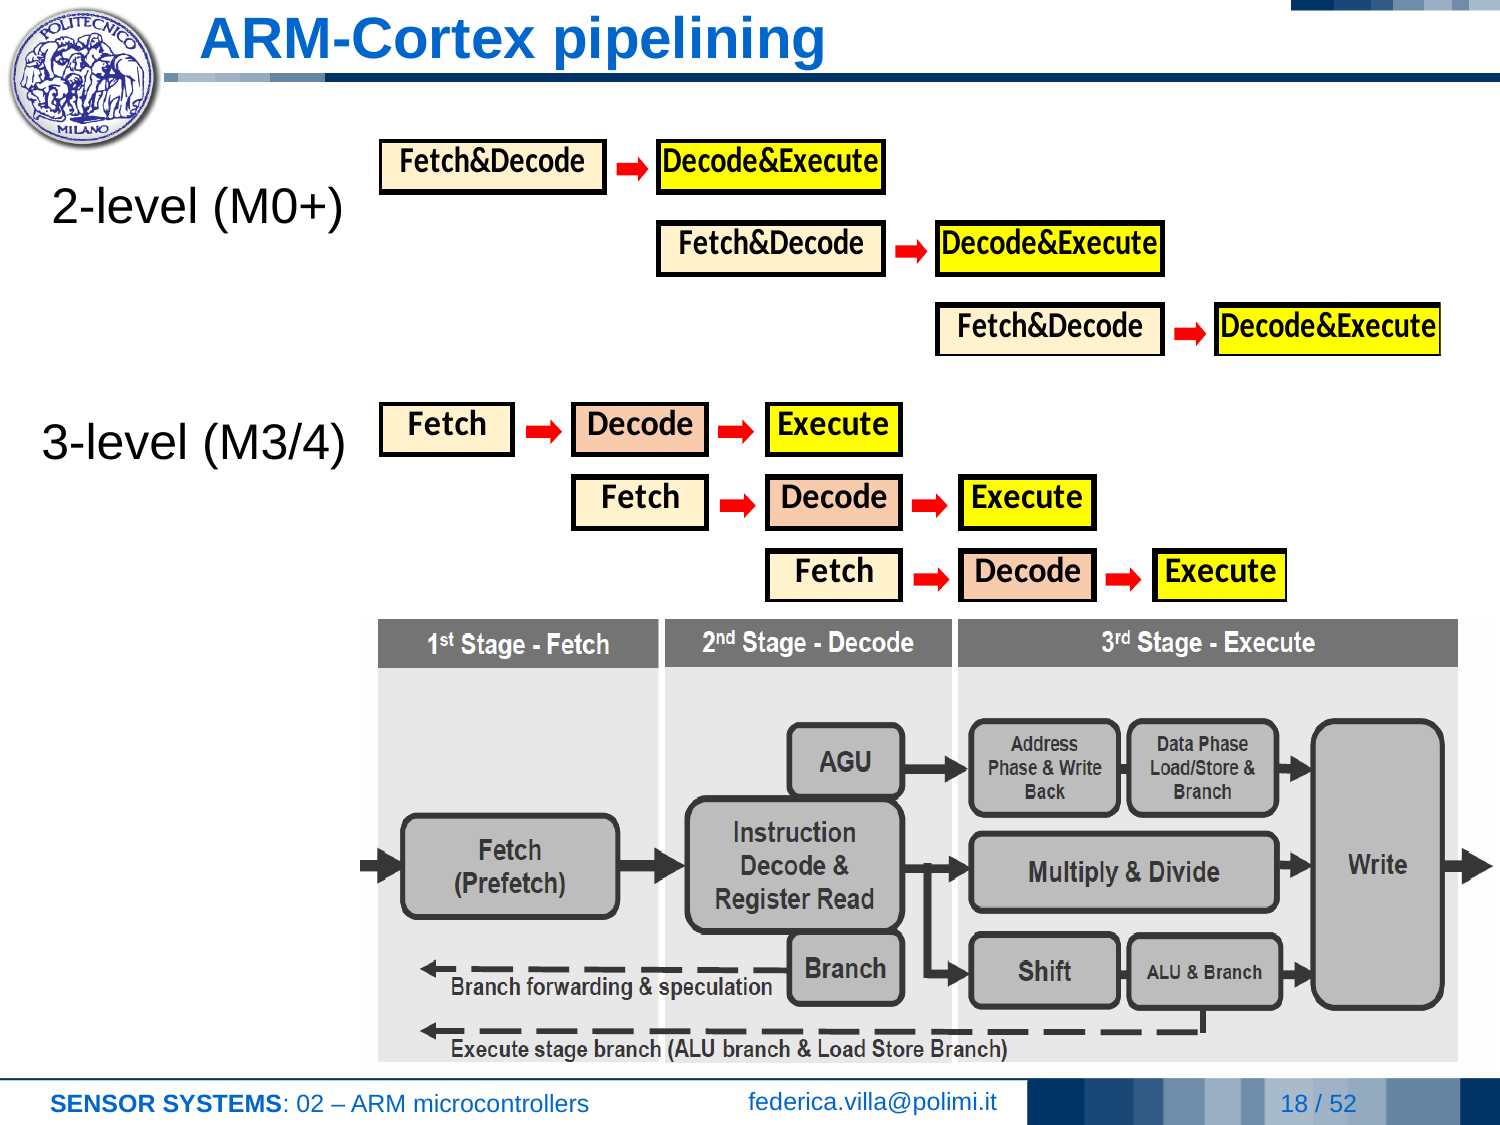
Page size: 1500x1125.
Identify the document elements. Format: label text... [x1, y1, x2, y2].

picture [359, 618, 1495, 1071]
text_box 2-level (M0+) [36, 166, 373, 241]
text_box 3-level (M3/4) [26, 402, 363, 477]
picture [0, 1074, 1500, 1125]
picture [378, 402, 1289, 604]
title ARM-Cortex pipelining [199, 0, 1500, 71]
picture [378, 139, 1443, 359]
picture [0, 0, 1500, 153]
text_box [41, 184, 1500, 1071]
